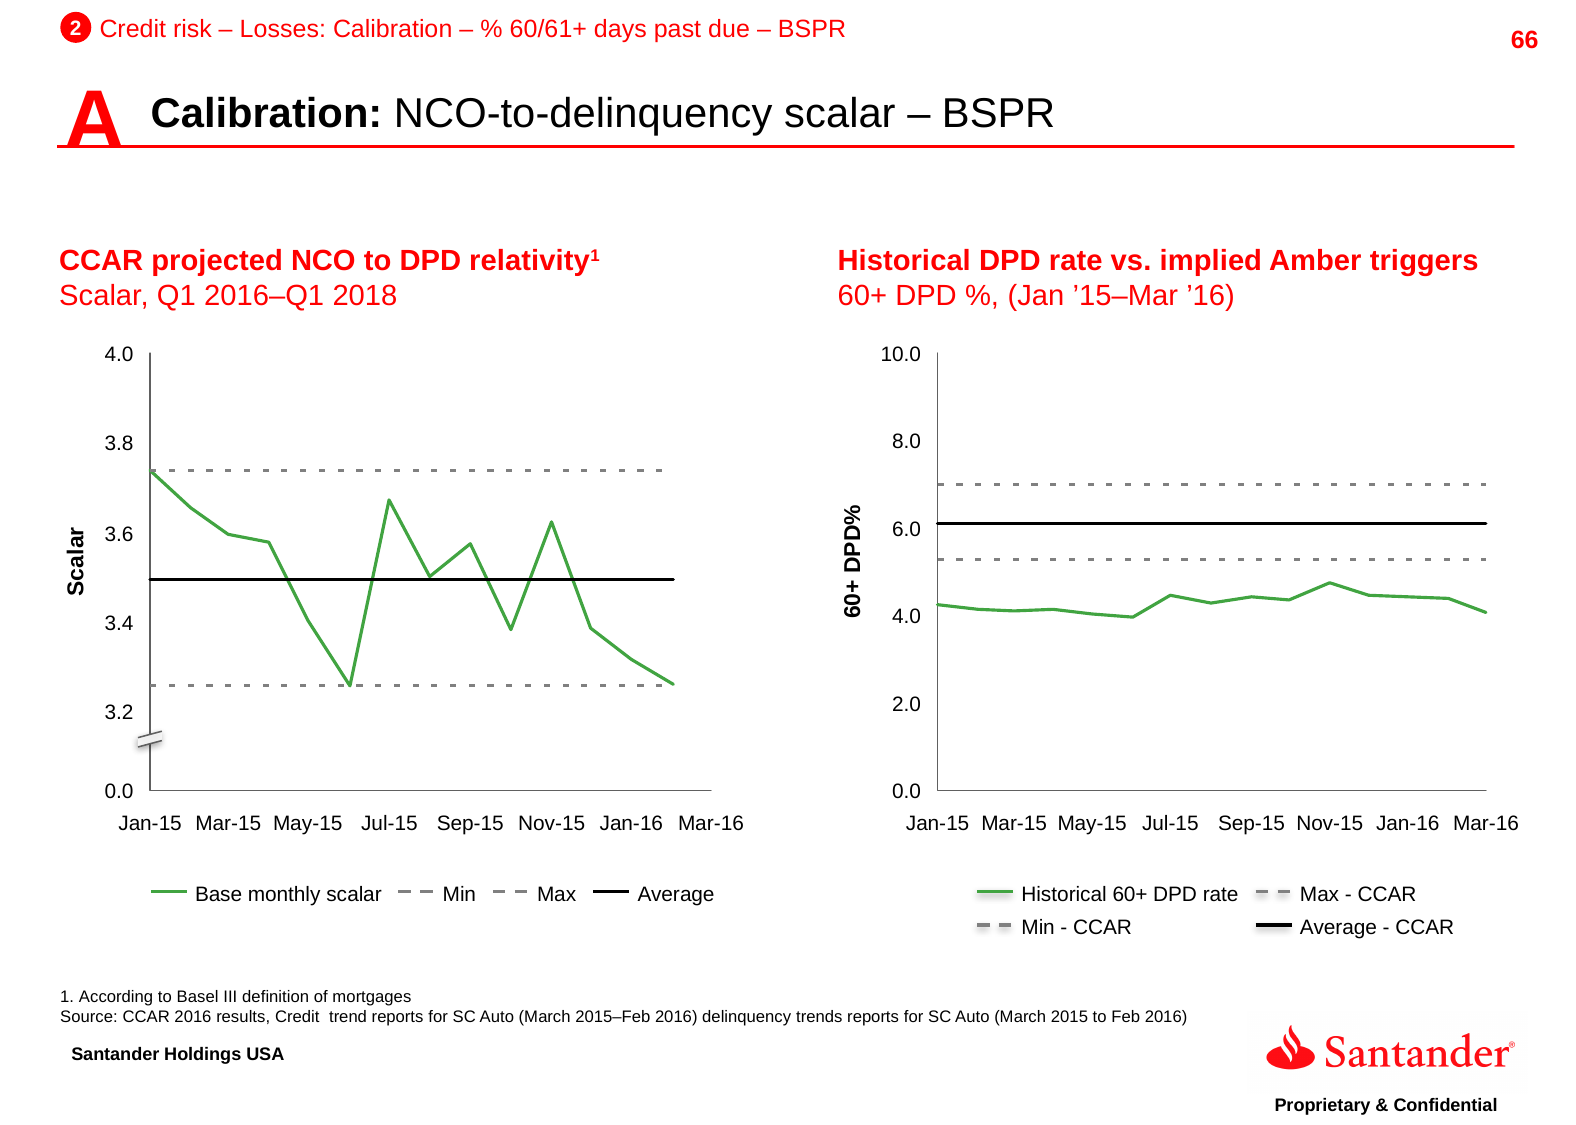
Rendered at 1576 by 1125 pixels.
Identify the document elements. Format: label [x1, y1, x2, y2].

text_box [59, 240, 771, 311]
text_box [442, 880, 477, 906]
text_box [195, 880, 382, 906]
text_box [599, 809, 663, 835]
text_box [1218, 809, 1285, 835]
text_box [273, 809, 343, 835]
text_box [678, 809, 744, 835]
text_box [1299, 913, 1455, 939]
text_box [1057, 809, 1127, 835]
text_box [837, 240, 1501, 311]
text_box [1453, 809, 1519, 835]
text_box [49, 57, 140, 173]
text_box [837, 504, 865, 619]
text_box [1376, 809, 1440, 835]
text_box [118, 809, 182, 835]
text_box [1142, 809, 1199, 835]
text_box [59, 11, 850, 44]
text_box [981, 809, 1048, 835]
text_box [1021, 880, 1240, 906]
text_box [104, 330, 727, 808]
text_box [518, 809, 586, 835]
text_box [195, 809, 262, 835]
text_box [60, 527, 88, 597]
text_box [880, 330, 1502, 808]
text_box [1021, 913, 1133, 939]
text_box [437, 809, 504, 835]
text_box [1296, 809, 1364, 835]
text_box [537, 880, 577, 906]
list [150, 75, 1479, 147]
text_box [360, 809, 418, 835]
text_box [905, 809, 970, 835]
text_box [1299, 880, 1417, 906]
text_box [637, 880, 721, 906]
text_box [60, 985, 1508, 1026]
picture [1247, 1011, 1528, 1094]
